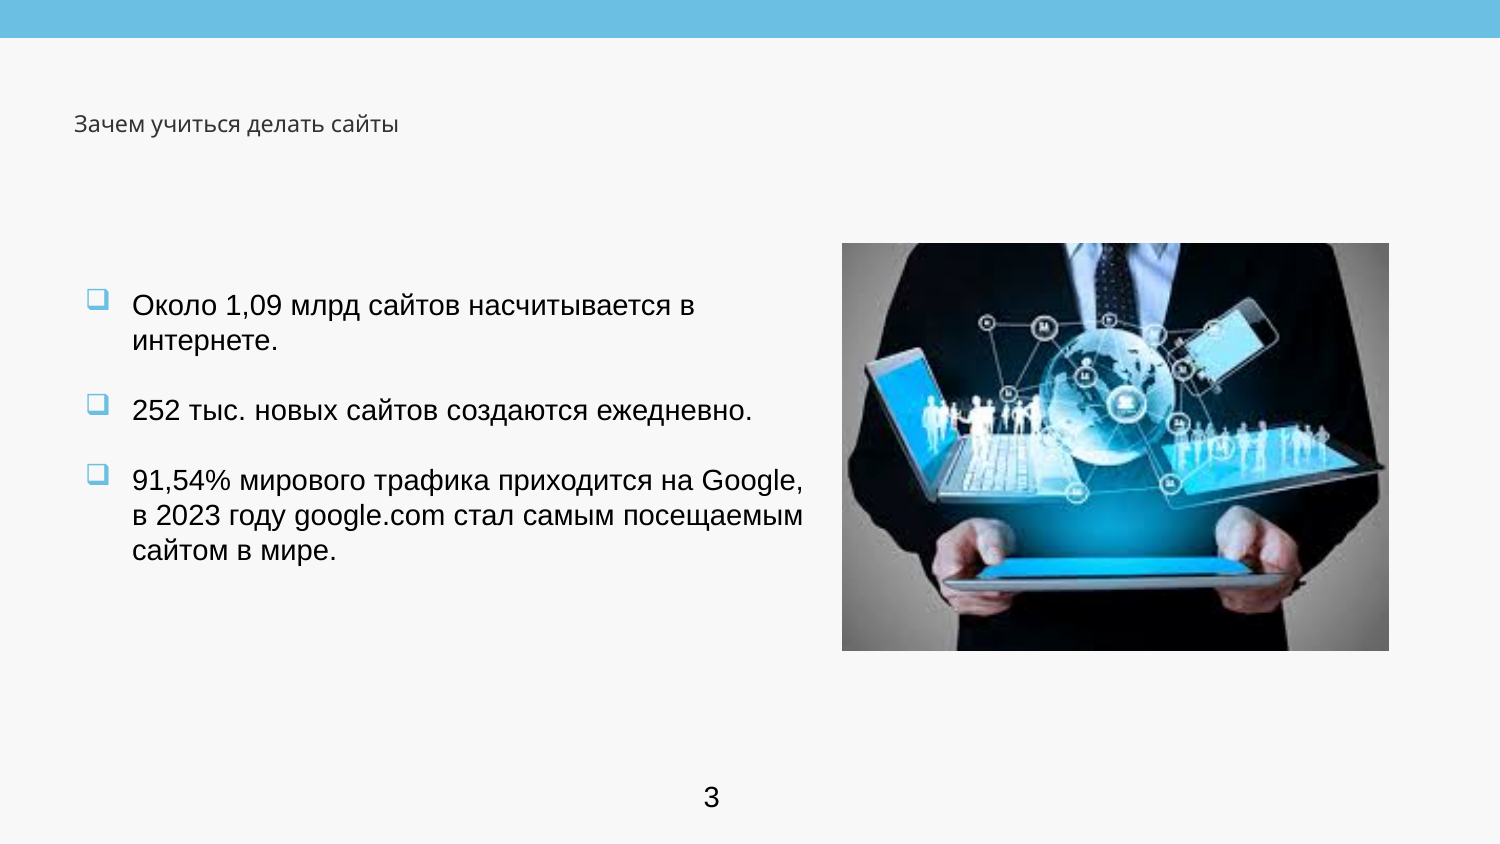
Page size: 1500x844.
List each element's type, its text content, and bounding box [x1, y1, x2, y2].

title Зачем учиться делать сайты [74, 94, 784, 153]
picture [842, 243, 1389, 651]
text_box Около 1,09 млрд сайтов насчитывается в интернете. 252 тыс. новых сайтов создаются ежедневно. 91,54% мирового трафика приходится на Google, в 2023 году google.com стал самым посещаемым сайтом в мире. [85, 286, 809, 566]
text_box 3 [688, 771, 750, 821]
